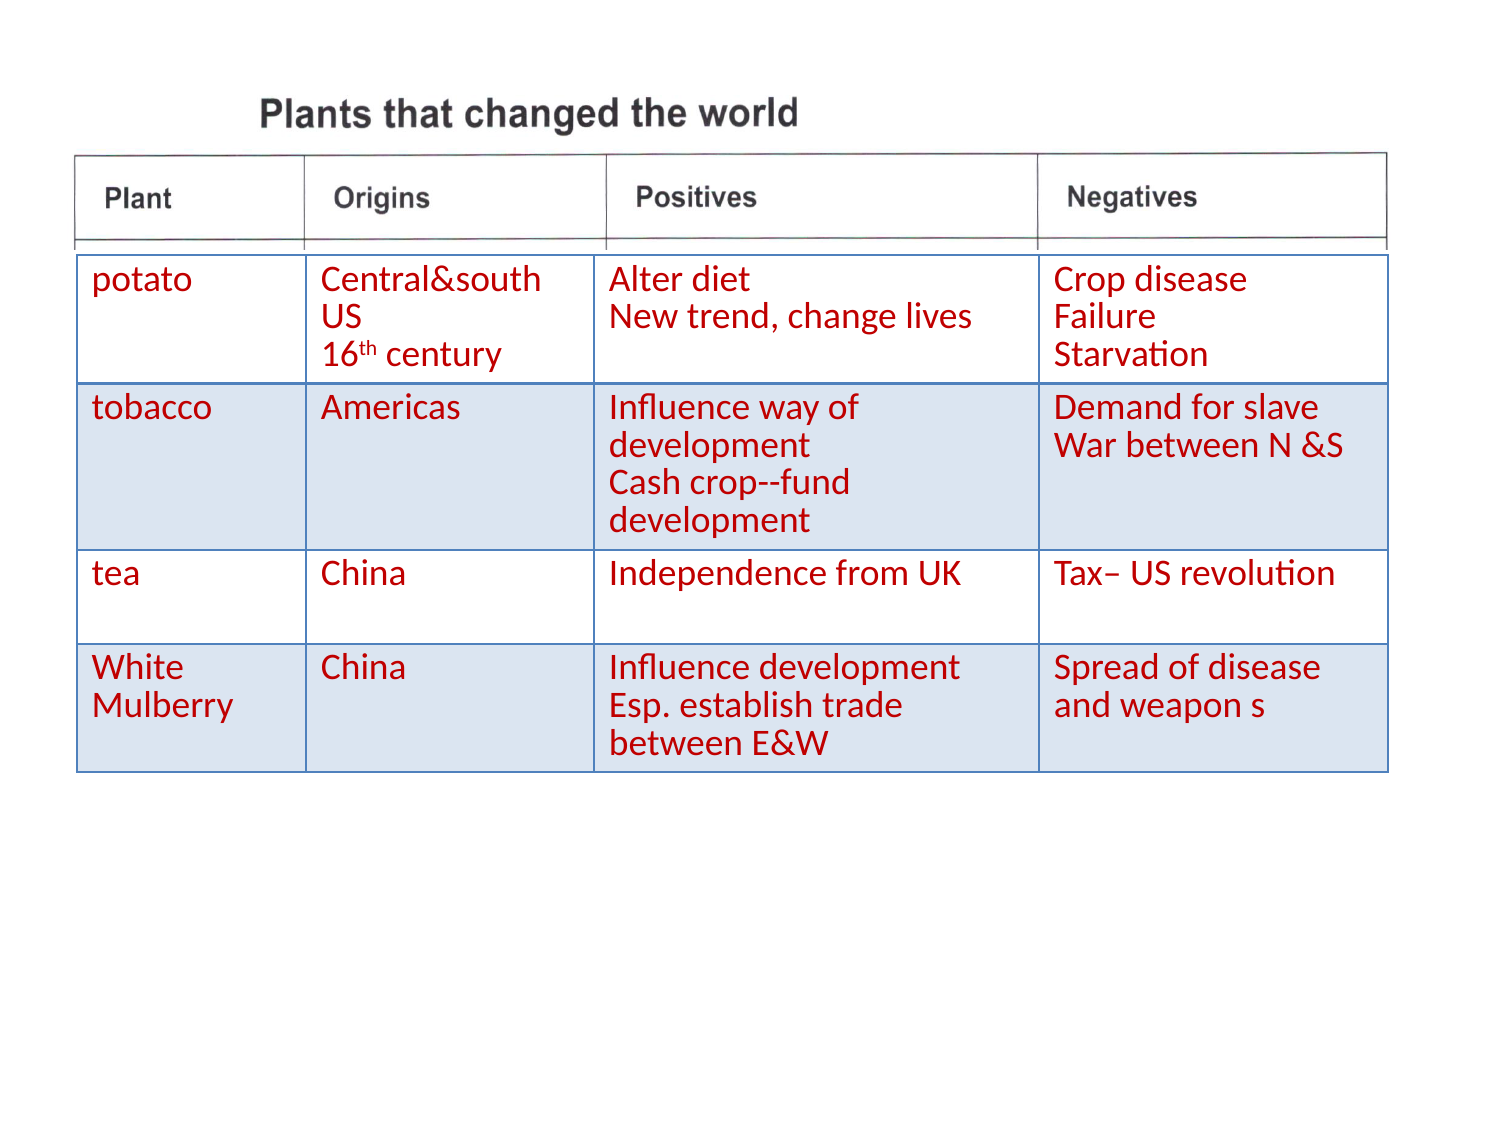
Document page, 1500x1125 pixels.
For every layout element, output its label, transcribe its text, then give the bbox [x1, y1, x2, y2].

table_cell Demand for slave War between N &S [1040, 385, 1387, 549]
table_header Central&south US 16th century [307, 258, 593, 382]
table_header Crop disease Failure Starvation [1040, 258, 1387, 382]
table_header potato [78, 258, 305, 382]
table_cell China [307, 551, 593, 643]
table_cell White Mulberry [78, 645, 305, 771]
table_cell Influence development Esp. establish trade between E&W [595, 645, 1038, 771]
table_cell Spread of disease and weapon s [1040, 645, 1387, 771]
picture [64, 66, 1400, 250]
table_cell tobacco [78, 385, 305, 549]
table_cell China [307, 645, 593, 771]
table_cell tea [78, 551, 305, 643]
table_cell Americas [307, 385, 593, 549]
table_header Alter diet New trend, change lives [595, 258, 1038, 382]
table_cell Tax– US revolution [1040, 551, 1387, 643]
table_cell Independence from UK [595, 551, 1038, 643]
table_cell Influence way of development Cash crop--fund development [595, 385, 1038, 549]
